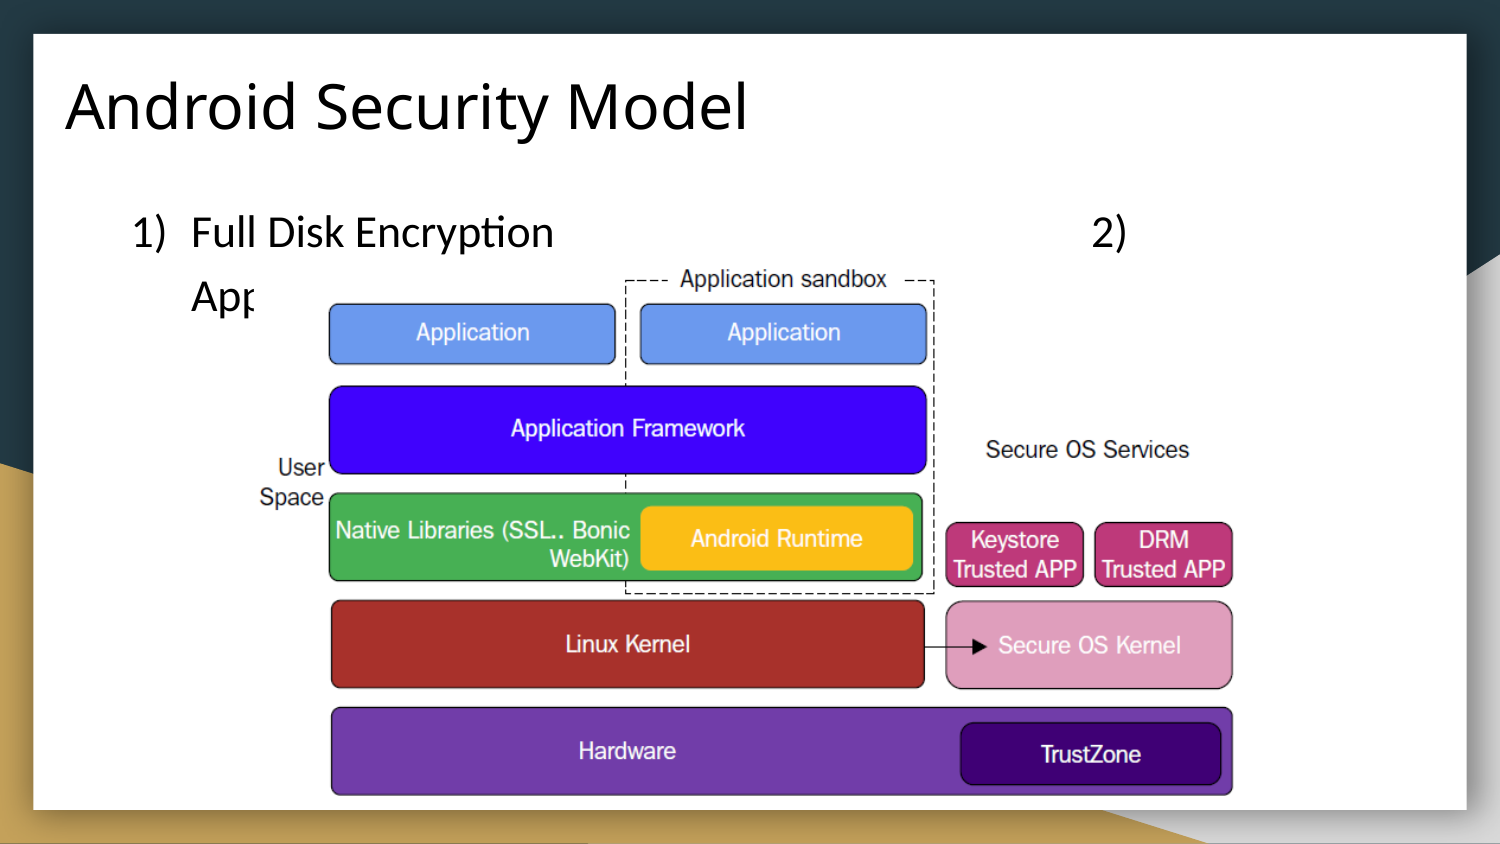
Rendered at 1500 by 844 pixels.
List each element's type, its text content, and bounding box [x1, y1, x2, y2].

title Android Security Model [50, 52, 1282, 210]
list Full Disk Encryption 2) Application Security [100, 178, 1333, 581]
picture [253, 261, 1247, 804]
